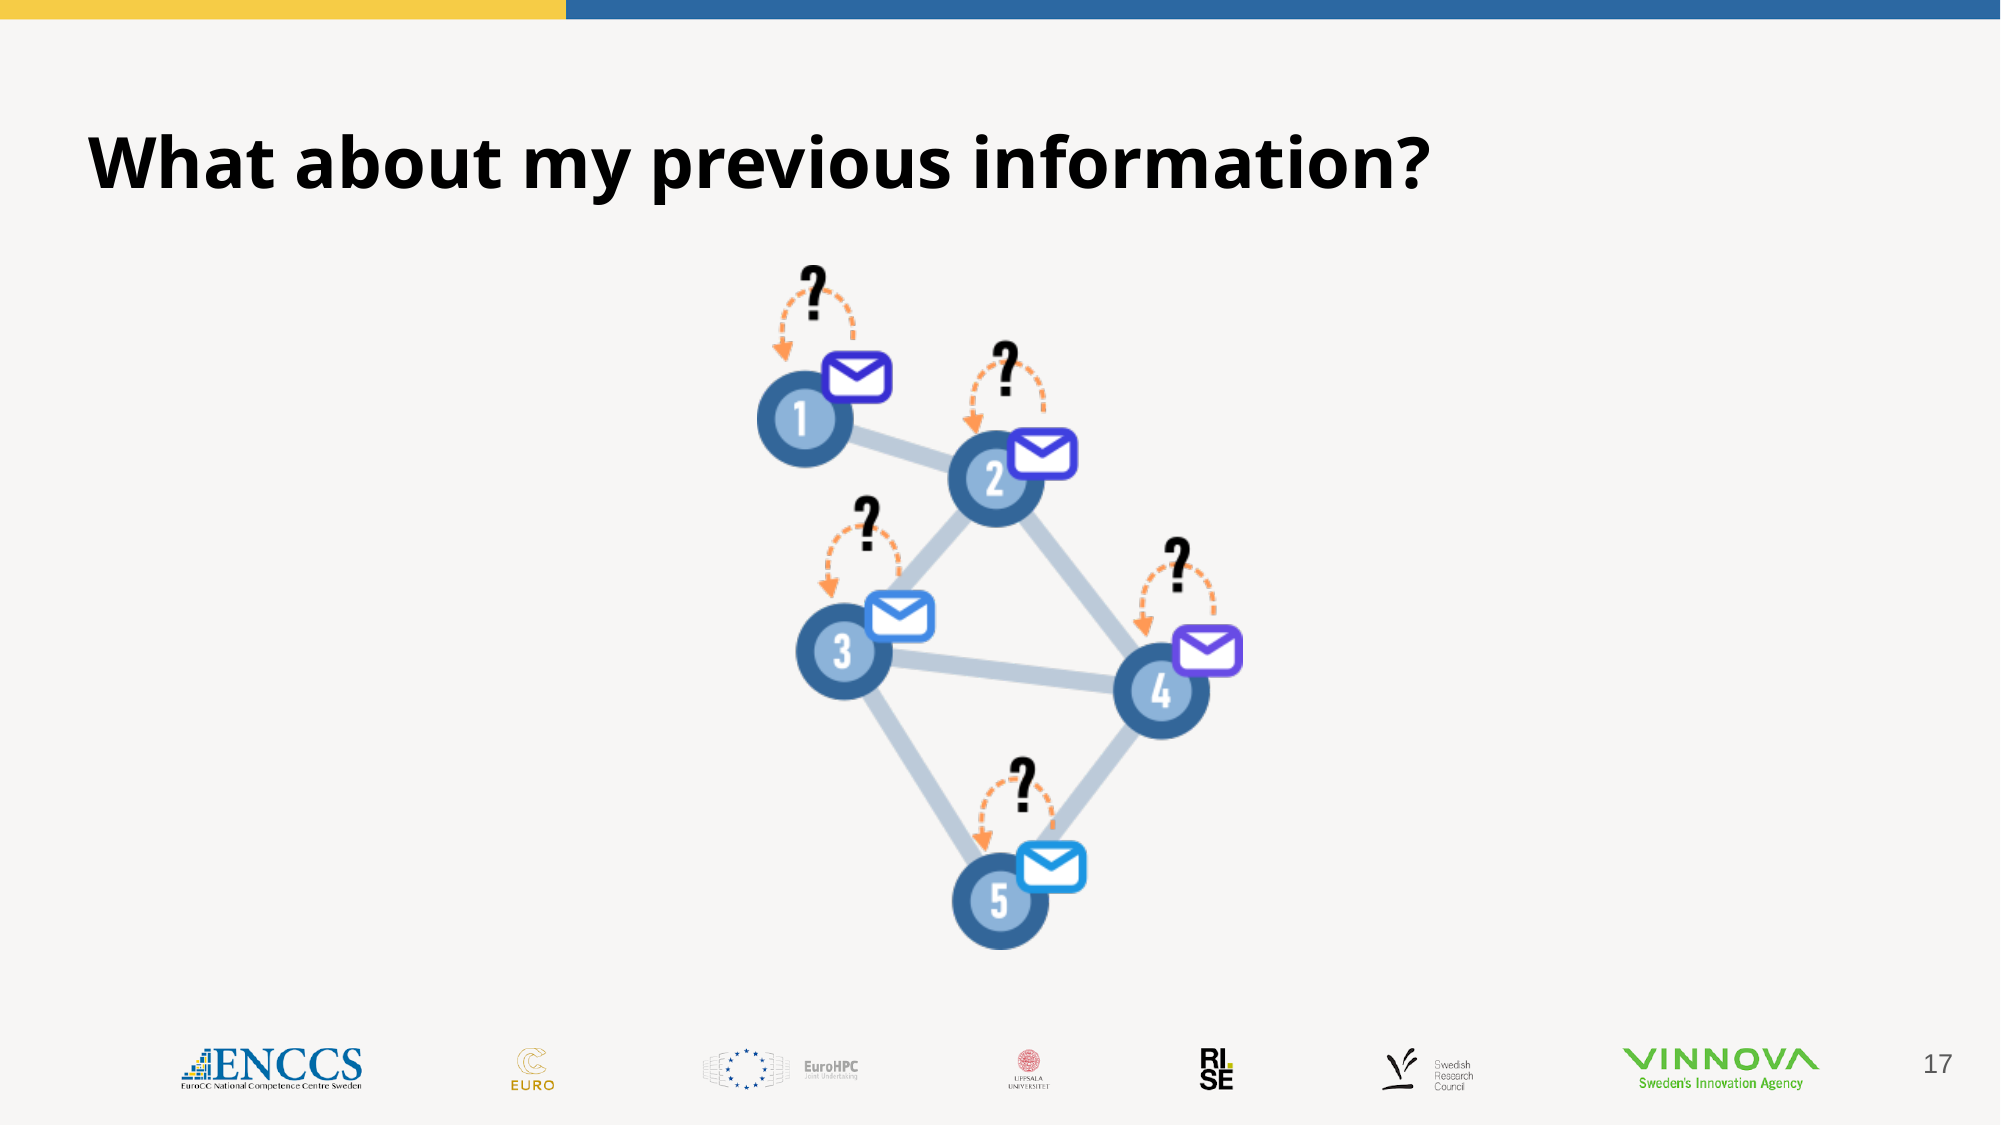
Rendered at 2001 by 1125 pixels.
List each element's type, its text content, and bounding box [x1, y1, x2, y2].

picture [0, 0, 2001, 1125]
slide_number 17 [1853, 1019, 1974, 1106]
title What about my previous information? [68, 97, 1932, 223]
